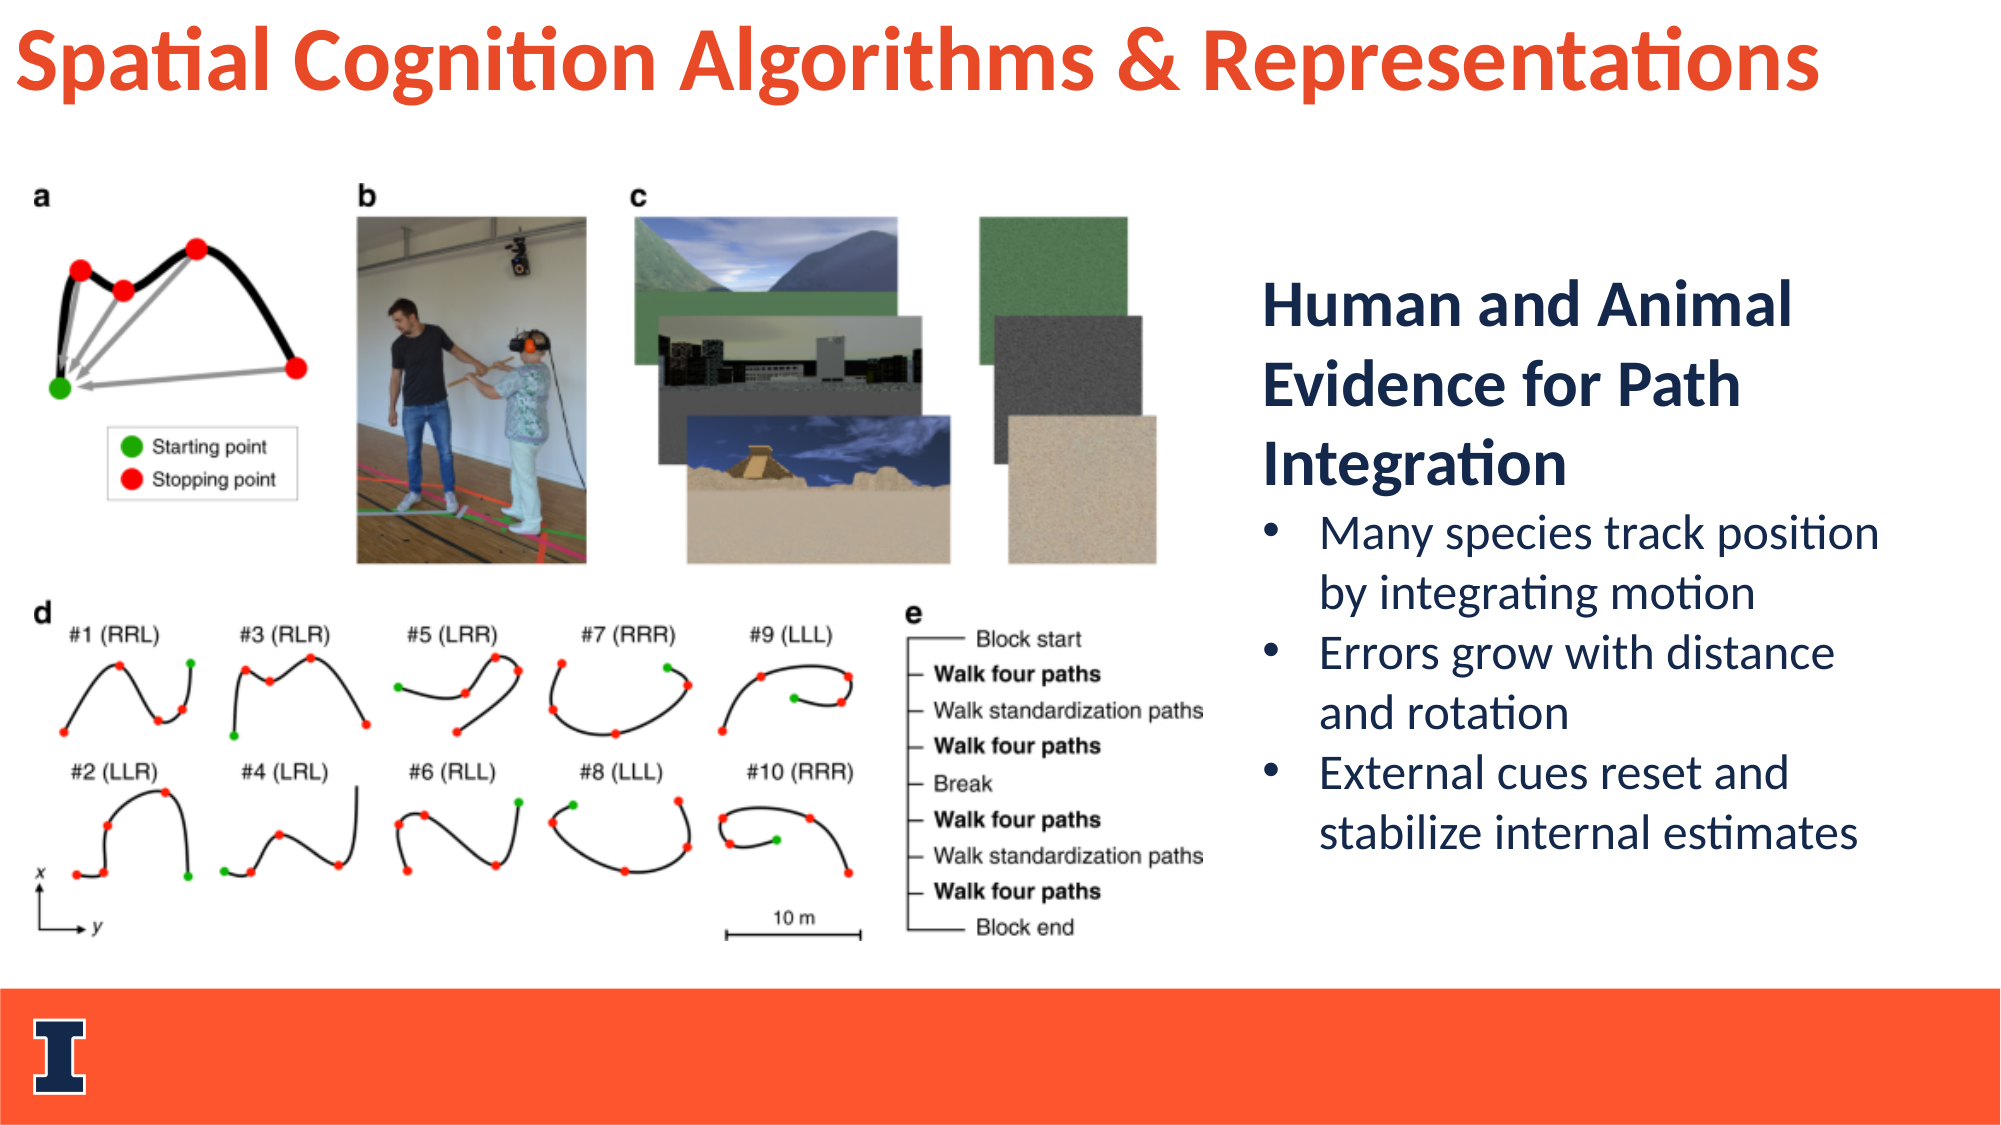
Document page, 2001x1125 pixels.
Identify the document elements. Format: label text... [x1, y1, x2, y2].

text_box Human and Animal Evidence for Path Integration Many species track position by integrating motion Errors grow with distance and rotation External cues reset and stabilize internal estimates [1247, 251, 1926, 867]
text_box Spatial Cognition Algorithms & Representations [0, 0, 1884, 121]
picture [0, 0, 2001, 1125]
